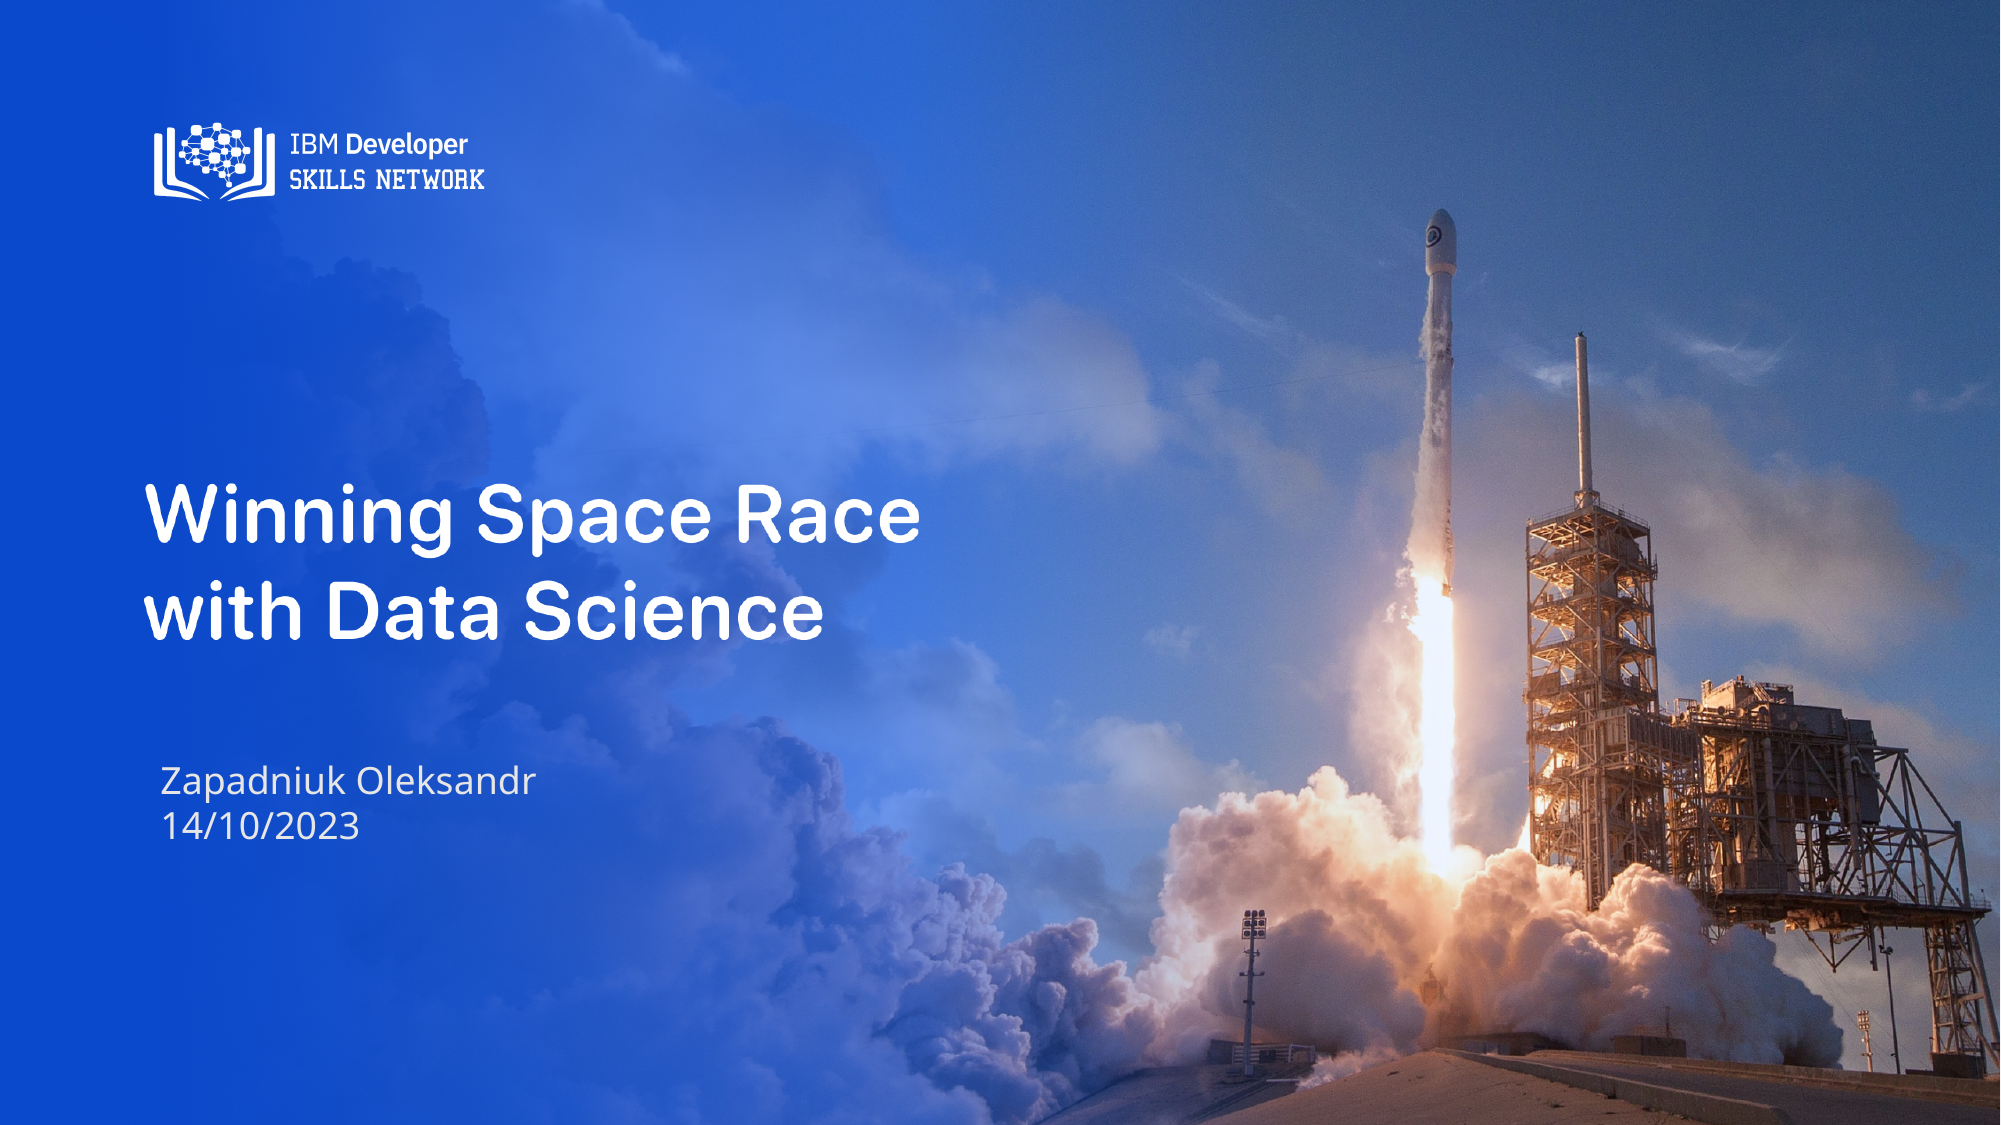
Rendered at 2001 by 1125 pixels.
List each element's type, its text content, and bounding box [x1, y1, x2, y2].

text_box Zapadniuk Oleksandr 14/10/2023 [145, 749, 559, 855]
picture [0, 0, 2001, 1125]
